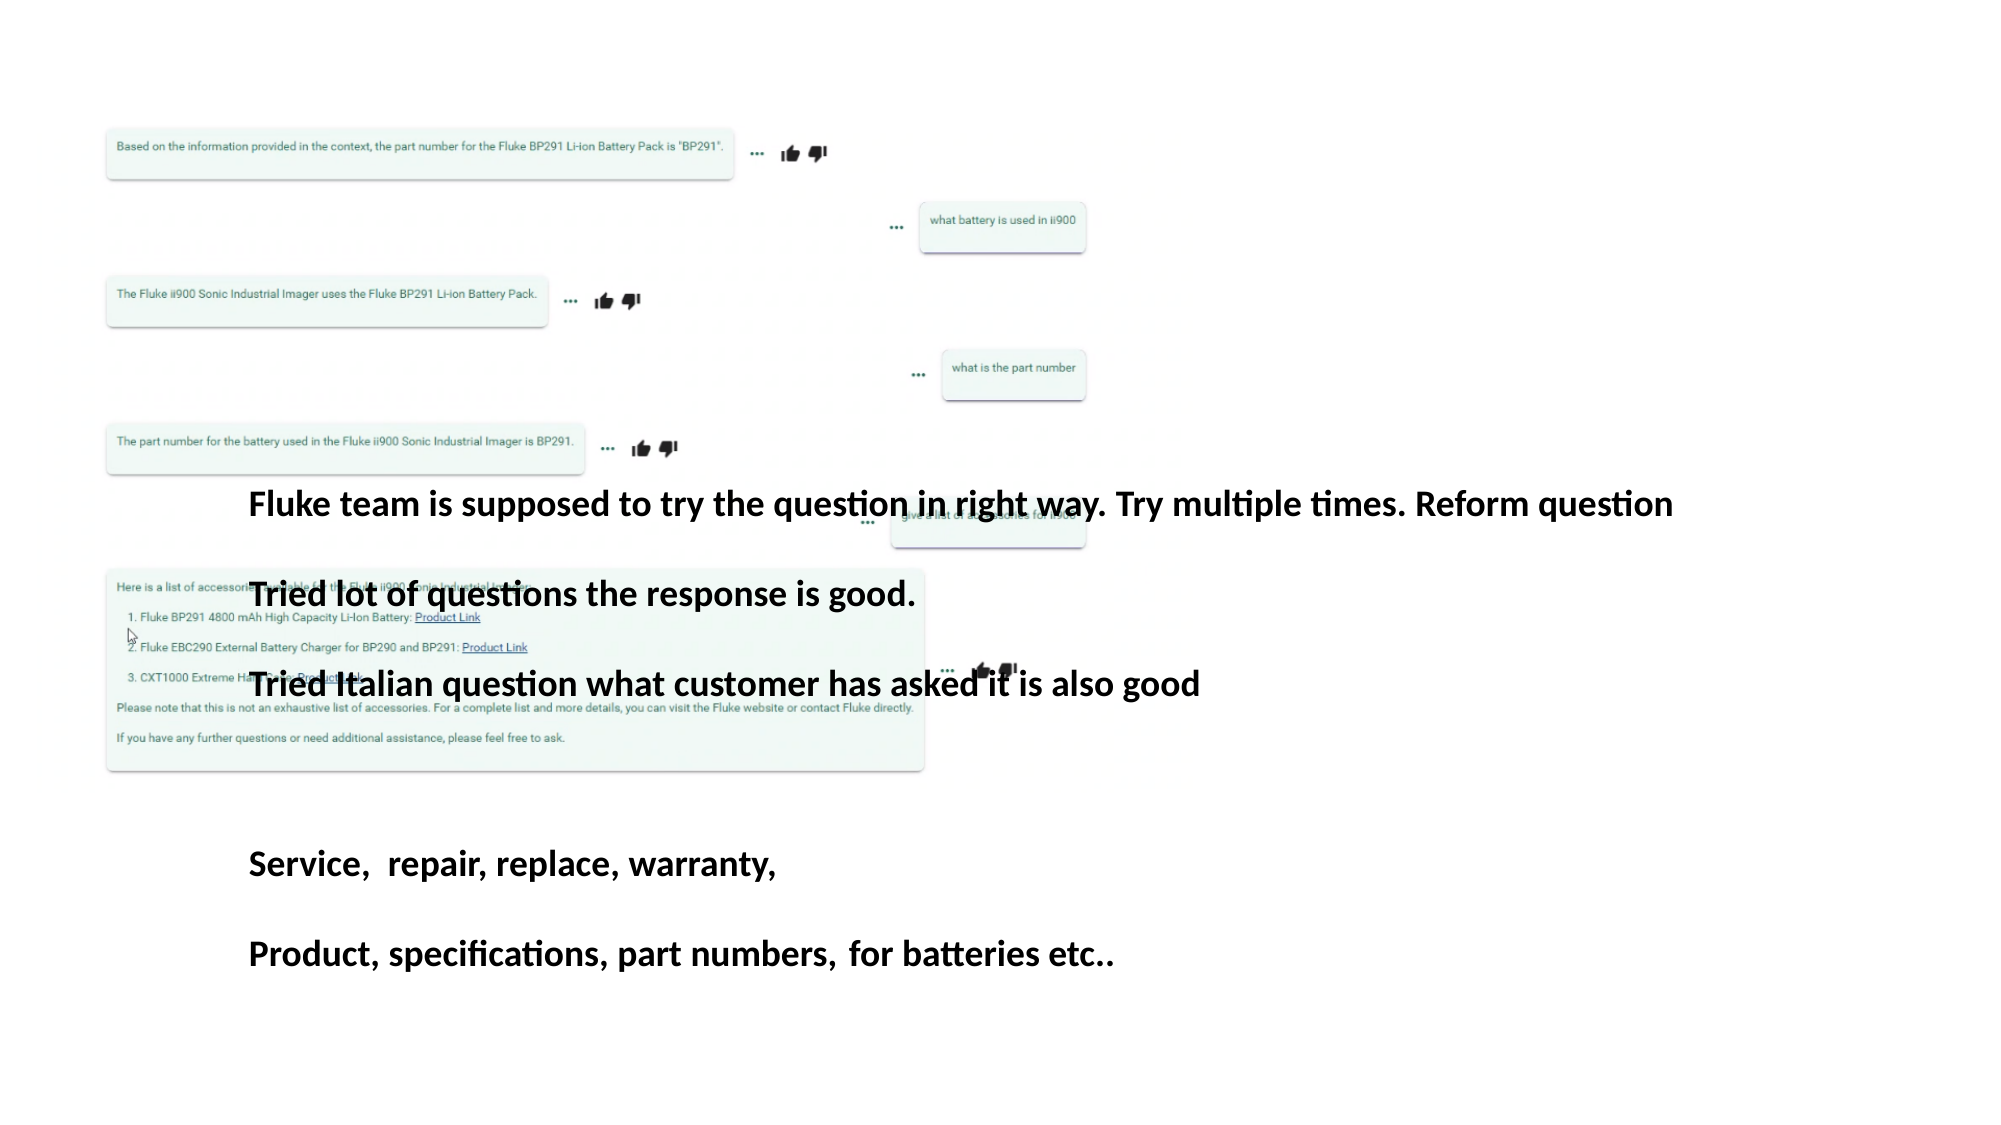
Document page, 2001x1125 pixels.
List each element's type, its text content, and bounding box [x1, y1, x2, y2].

text_box Fluke team is supposed to try the question in right way. Try multiple times. Reform question Tried lot of questions the response is good. Tried Italian question what customer has asked it is also good Service, repair, replace, warranty, Product, specifications, part numbers, for batteries etc.. [234, 471, 1875, 981]
picture [37, 125, 1193, 794]
